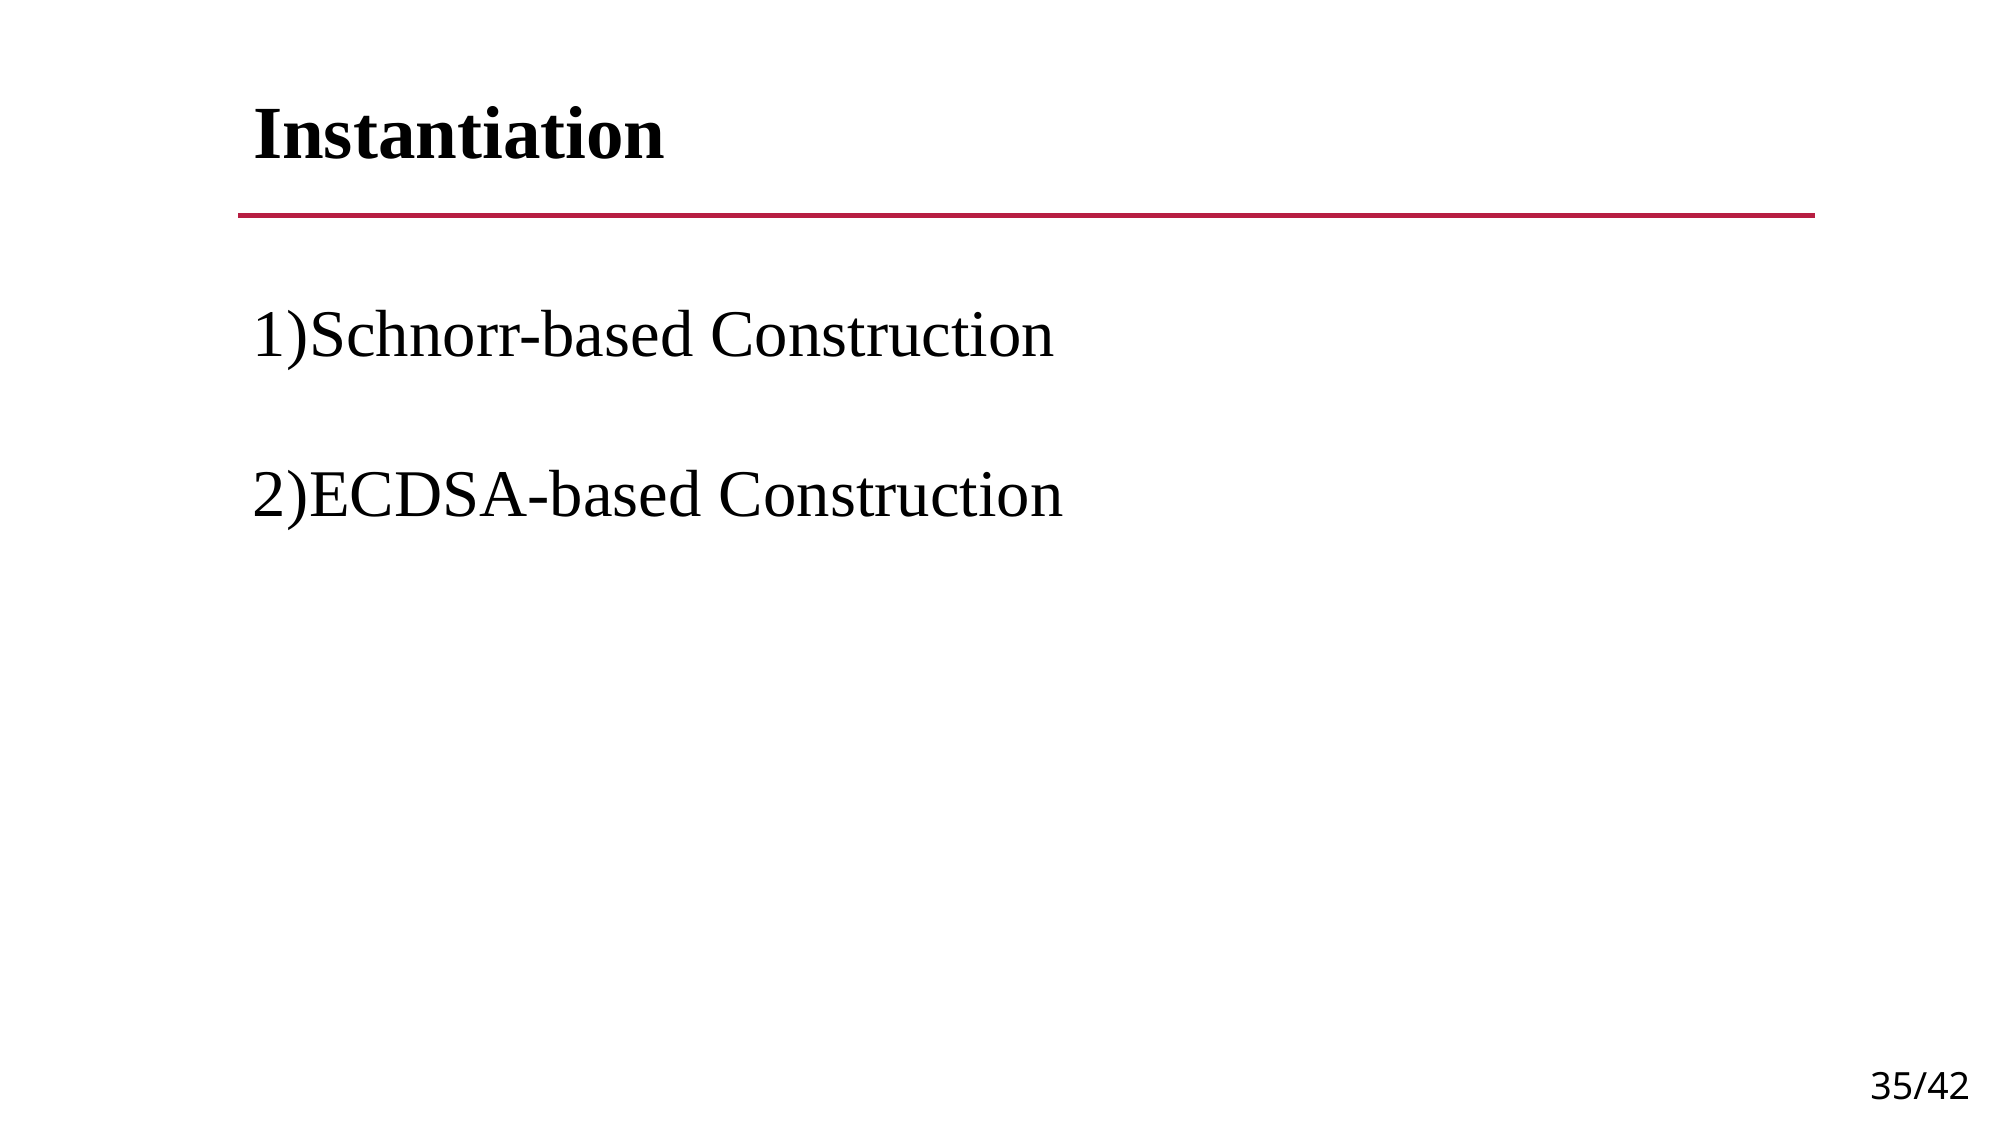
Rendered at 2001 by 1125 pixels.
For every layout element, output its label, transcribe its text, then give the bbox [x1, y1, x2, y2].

title Instantiation [238, 86, 1814, 259]
text_box Schnorr-based Construction ECDSA-based Construction [238, 282, 1239, 628]
